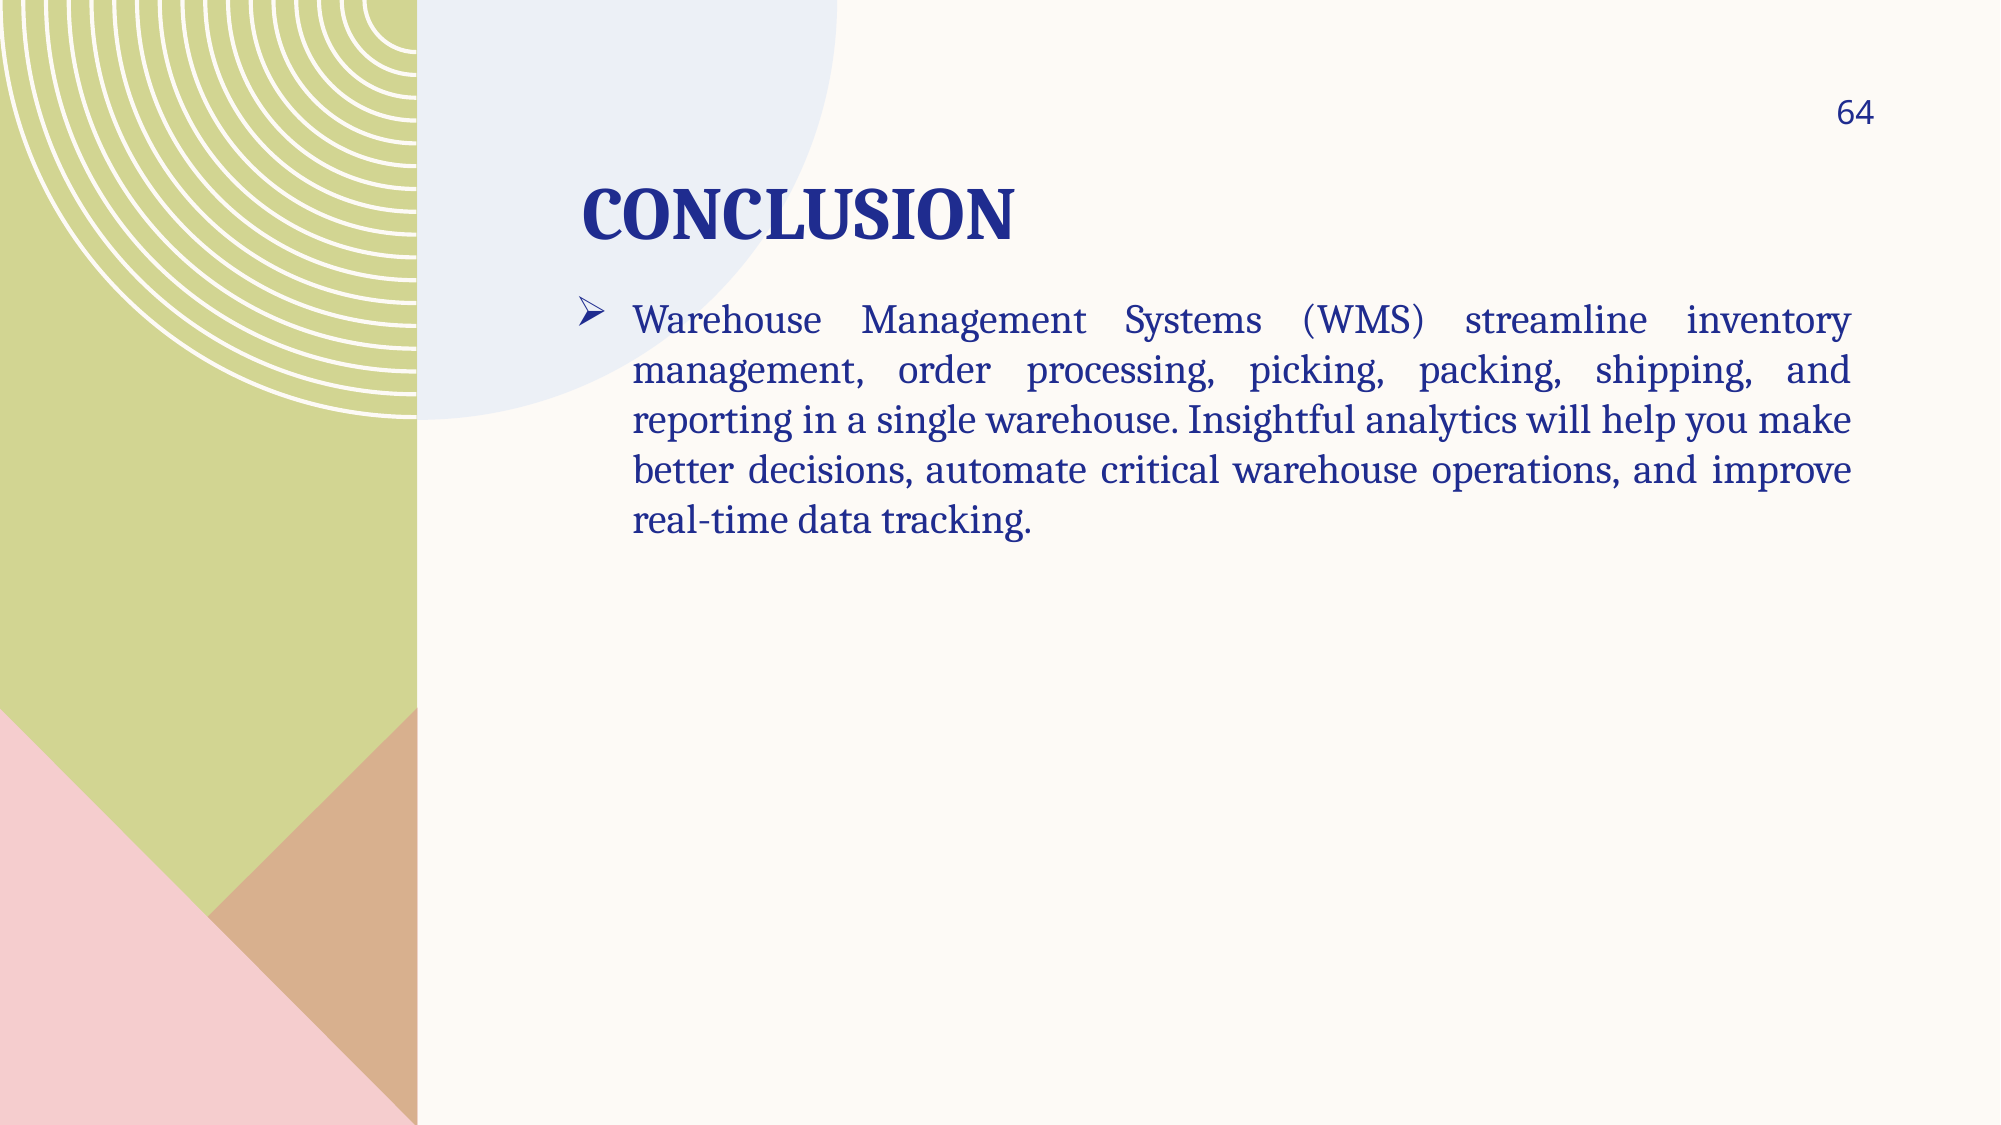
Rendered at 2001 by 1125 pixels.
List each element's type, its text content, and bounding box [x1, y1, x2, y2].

slide_number 64 [1699, 75, 1875, 153]
list Warehouse Management Systems (WMS) streamline inventory management, order processing, picking, packing, shipping, and reporting in a single warehouse. Insightful analytics will help you make better decisions, automate critical warehouse operations, and improve real-time data tracking. [560, 291, 1867, 1059]
title Conclusion [567, 91, 1875, 255]
